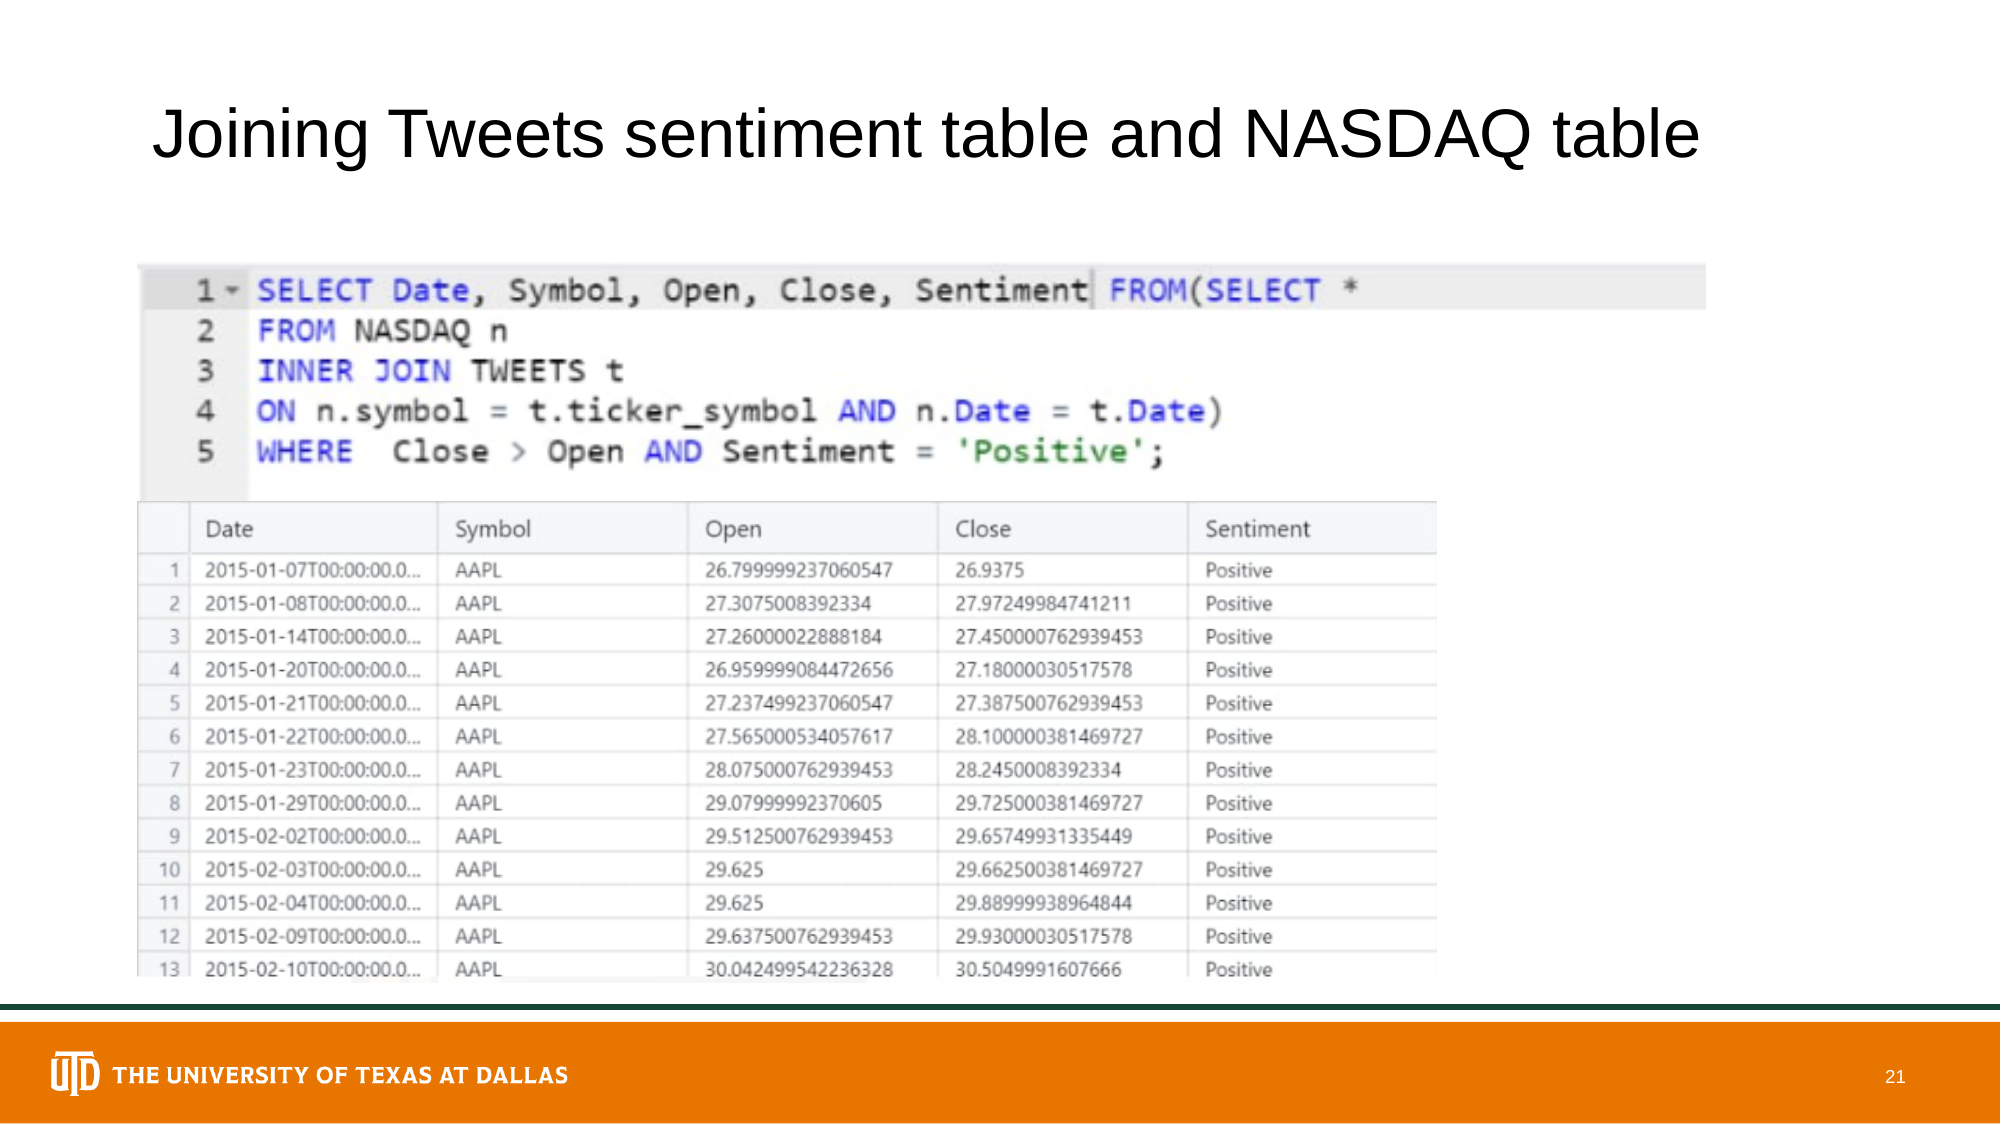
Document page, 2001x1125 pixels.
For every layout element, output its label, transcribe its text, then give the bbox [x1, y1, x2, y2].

picture [24, 1021, 588, 1121]
slide_number 21 [1862, 1060, 1922, 1092]
picture [137, 250, 1706, 983]
title Joining Tweets sentiment table and NASDAQ table [137, 40, 1863, 231]
